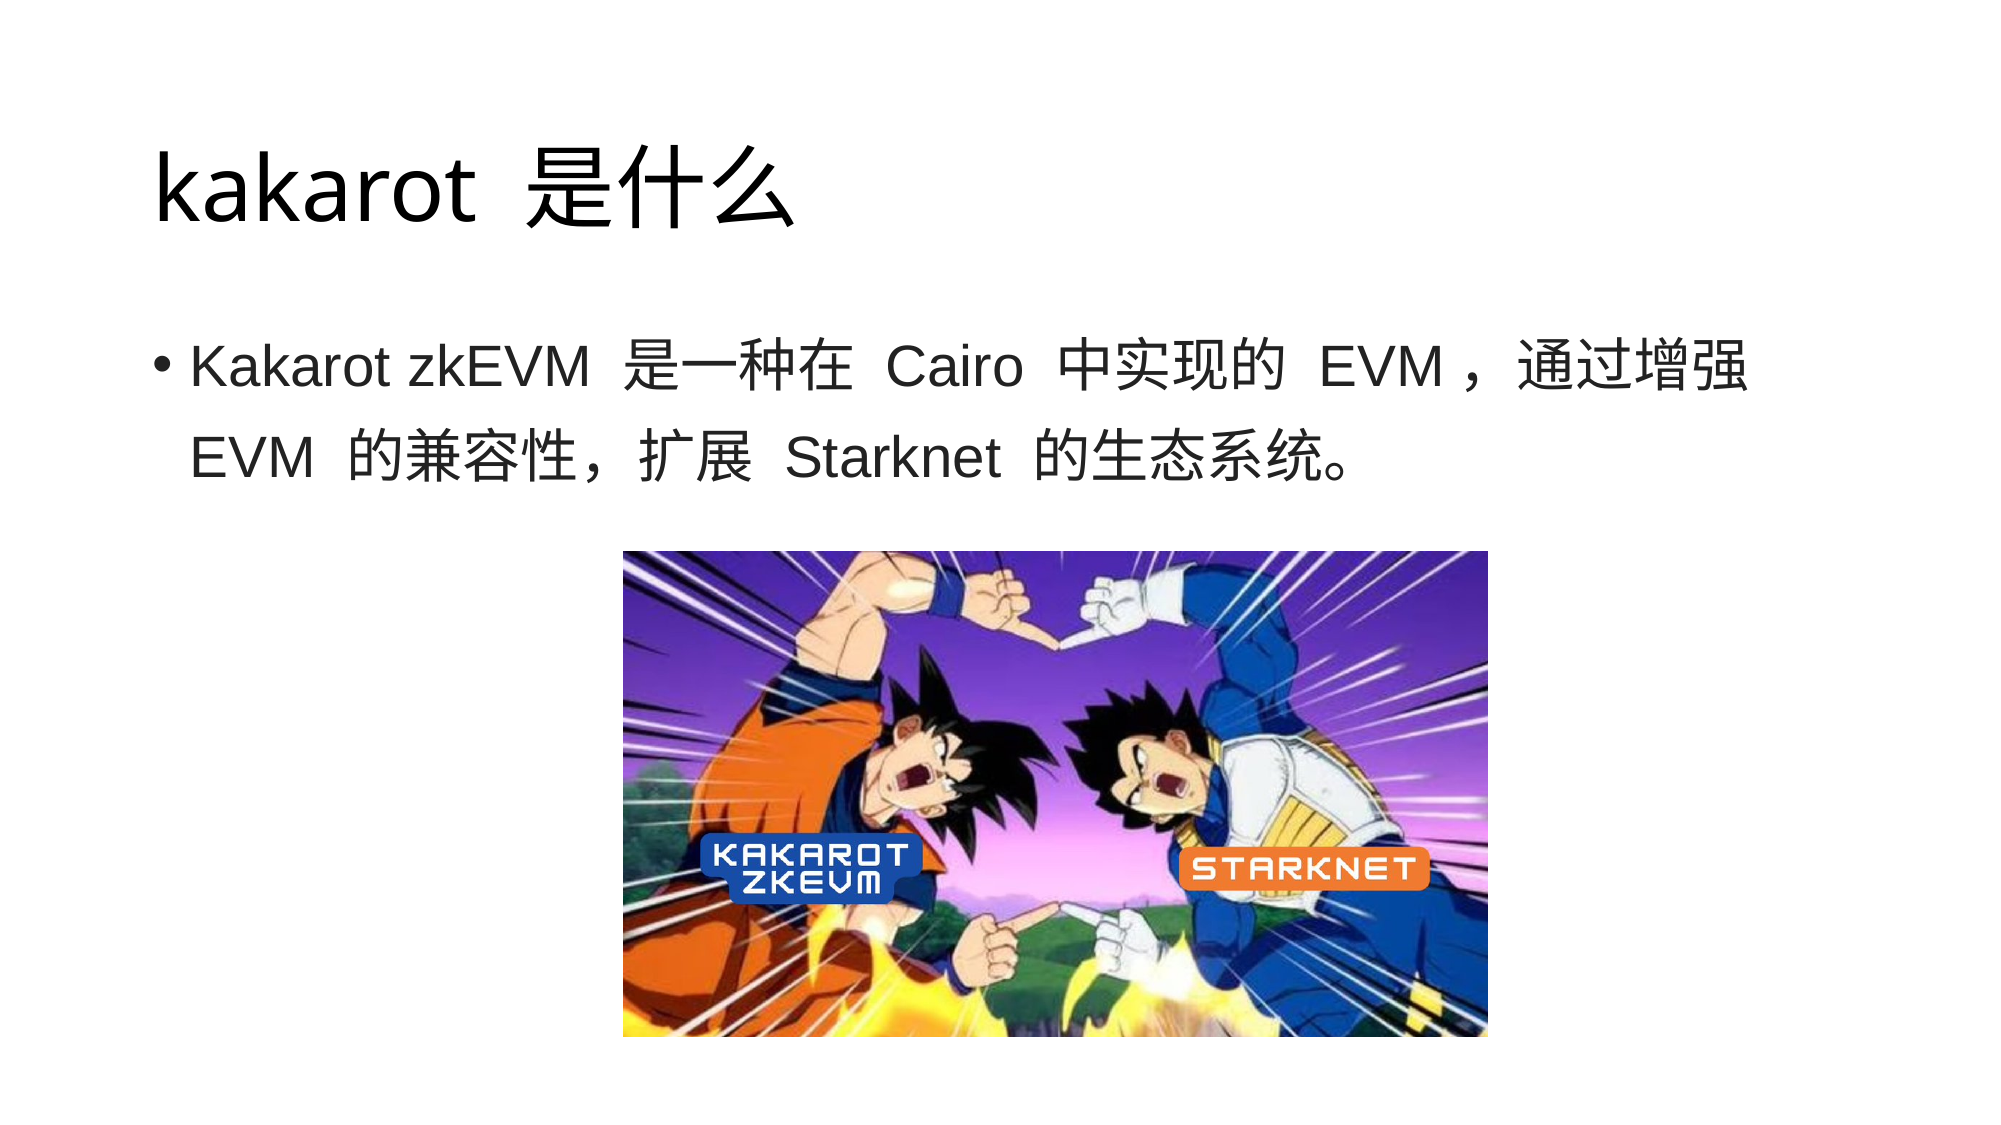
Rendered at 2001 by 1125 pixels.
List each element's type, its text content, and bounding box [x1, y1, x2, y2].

picture [623, 551, 1488, 1037]
list Kakarot zkEVM 是一种在 Cairo 中实现的 EVM，通过增强 EVM 的兼容性，扩展 Starknet 的生态系统。 [137, 299, 1863, 1014]
title kakarot 是什么 [137, 59, 1863, 278]
